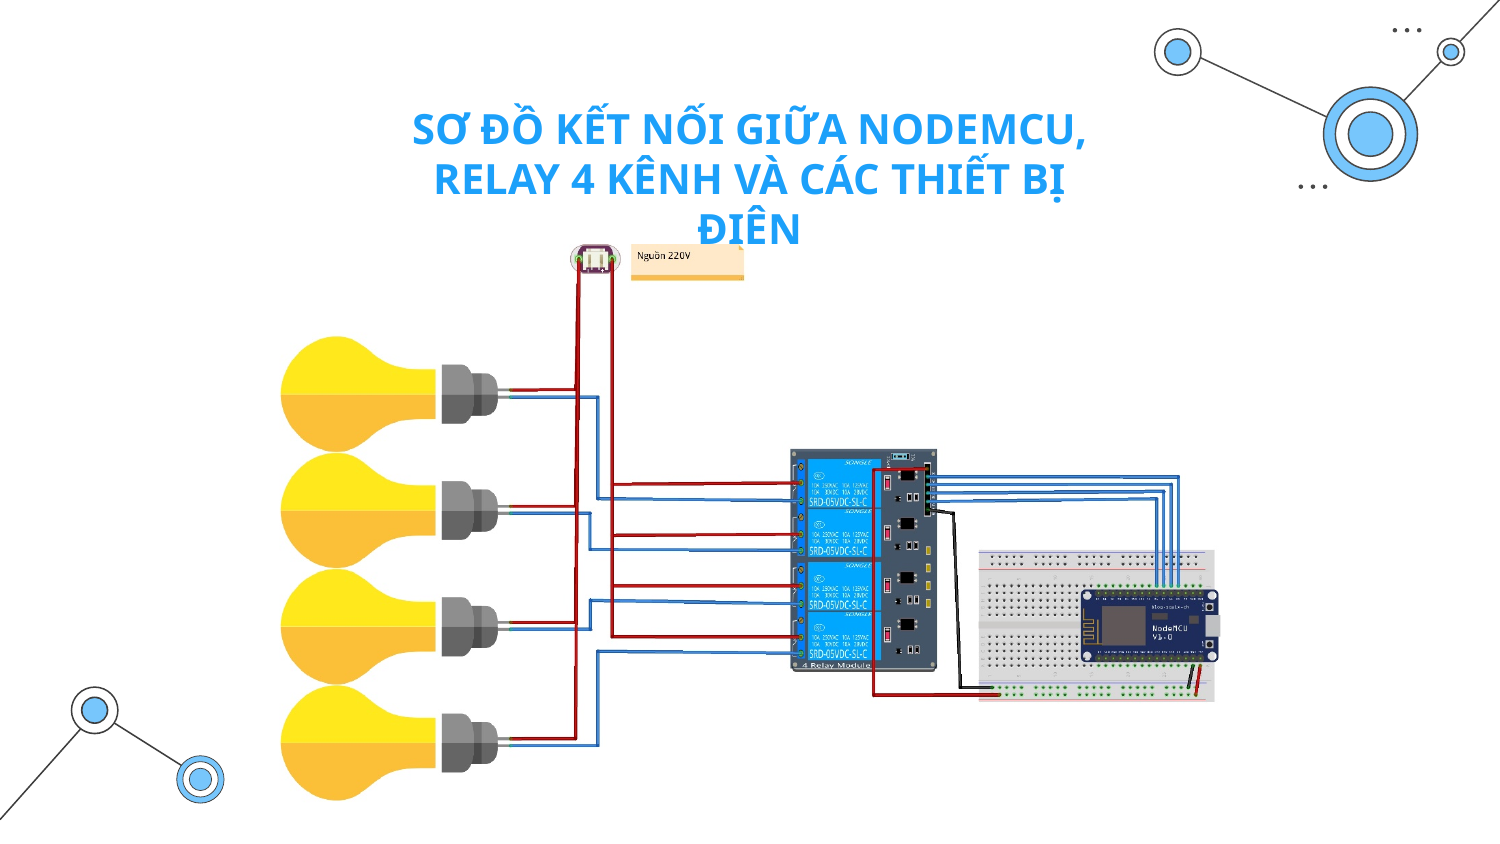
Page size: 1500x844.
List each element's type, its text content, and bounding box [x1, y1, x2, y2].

picture [279, 244, 1221, 805]
text_box SƠ ĐỒ KẾT NỐI GIỮA NODEMCU, RELAY 4 KÊNH VÀ CÁC THIẾT BỊ ĐIỆN [372, 87, 1128, 196]
